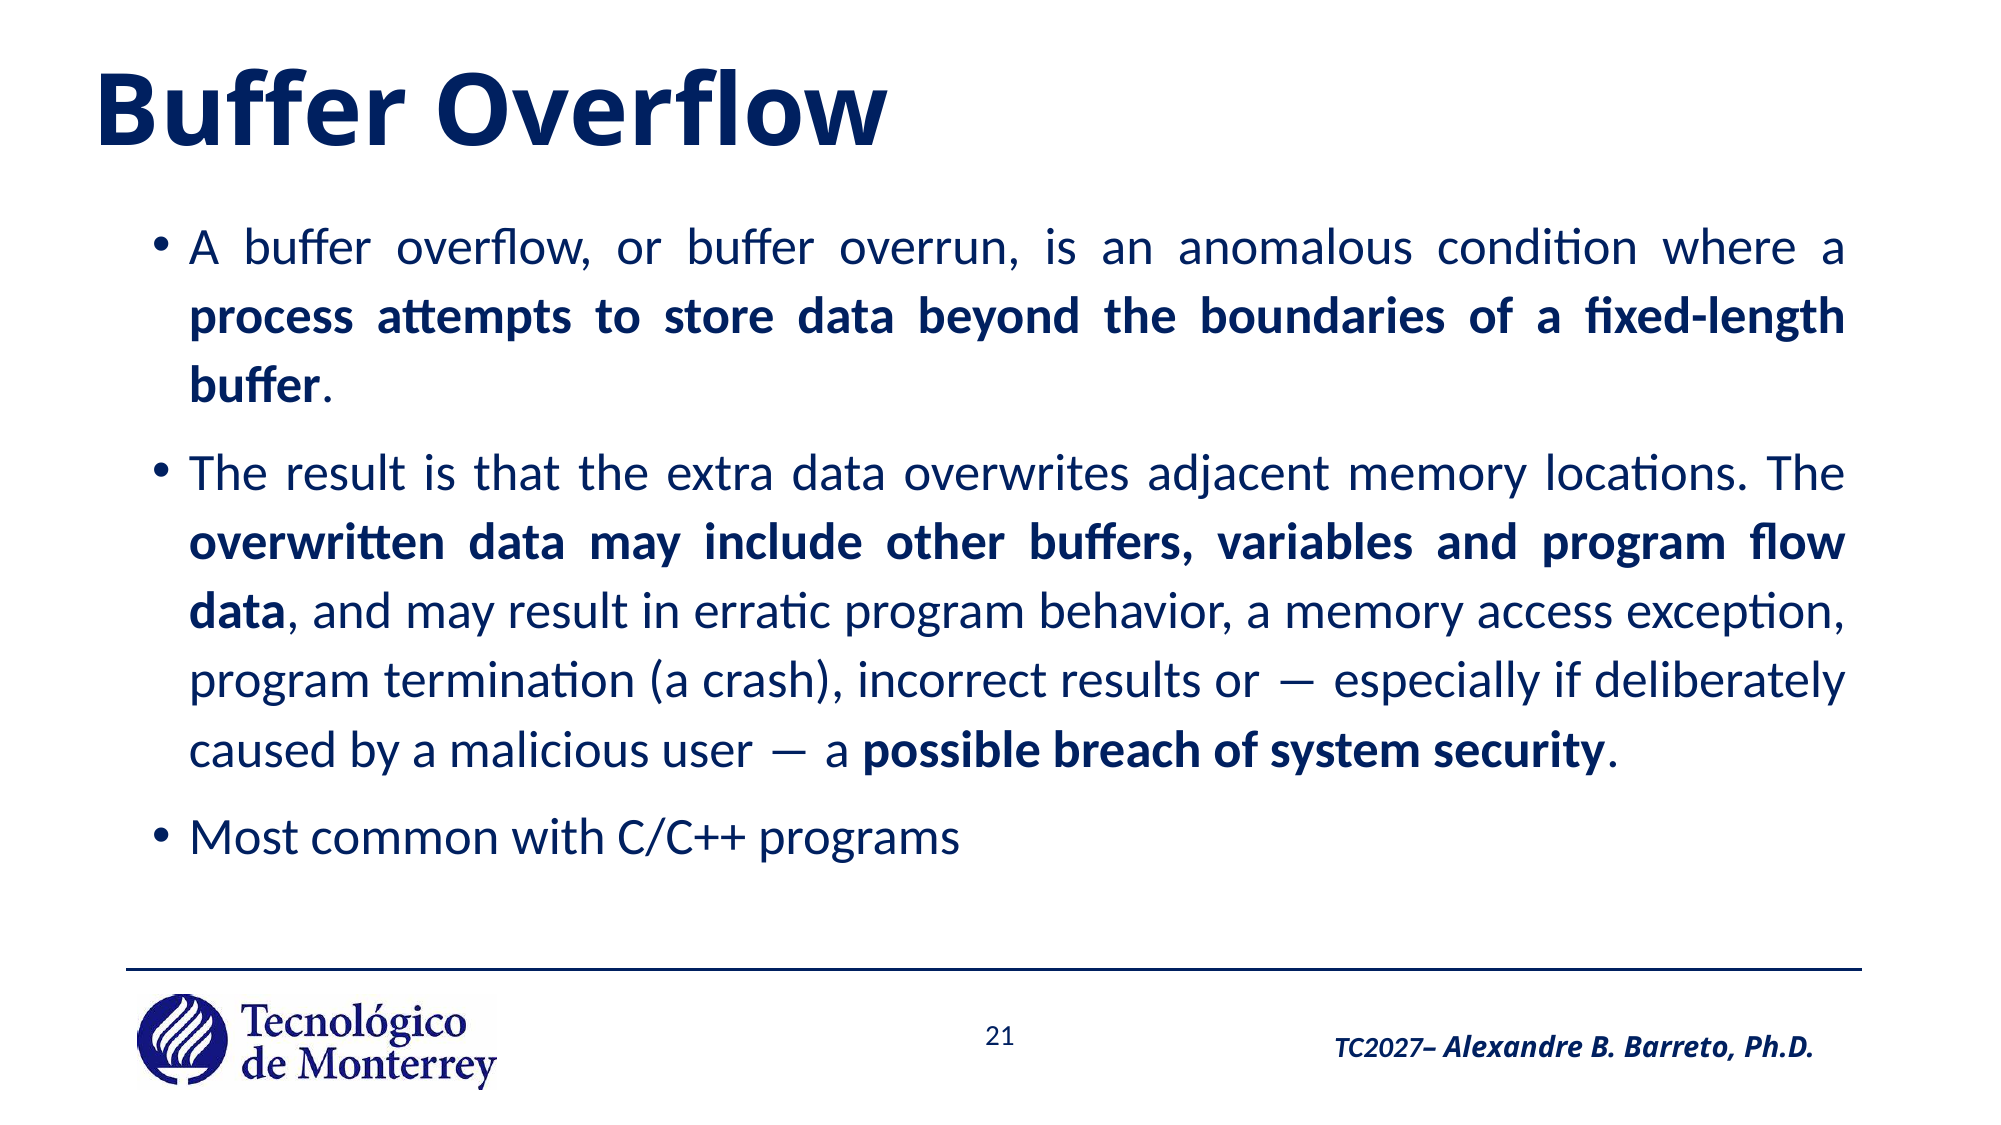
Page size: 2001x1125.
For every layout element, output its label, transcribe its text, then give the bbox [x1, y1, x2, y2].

list A buffer overflow, or buffer overrun, is an anomalous condition where a process attempts to store data beyond the boundaries of a fixed-length buffer. The result is that the extra data overwrites adjacent memory locations. The overwritten data may include other buffers, variables and program flow data, and may result in erratic program behavior, a memory access exception, program termination (a crash), incorrect results or ― especially if deliberately caused by a malicious user ― a possible breach of system security. Most common with C/C++ programs [137, 198, 1863, 944]
title Buffer Overflow [77, 27, 1803, 199]
picture [137, 994, 497, 1090]
